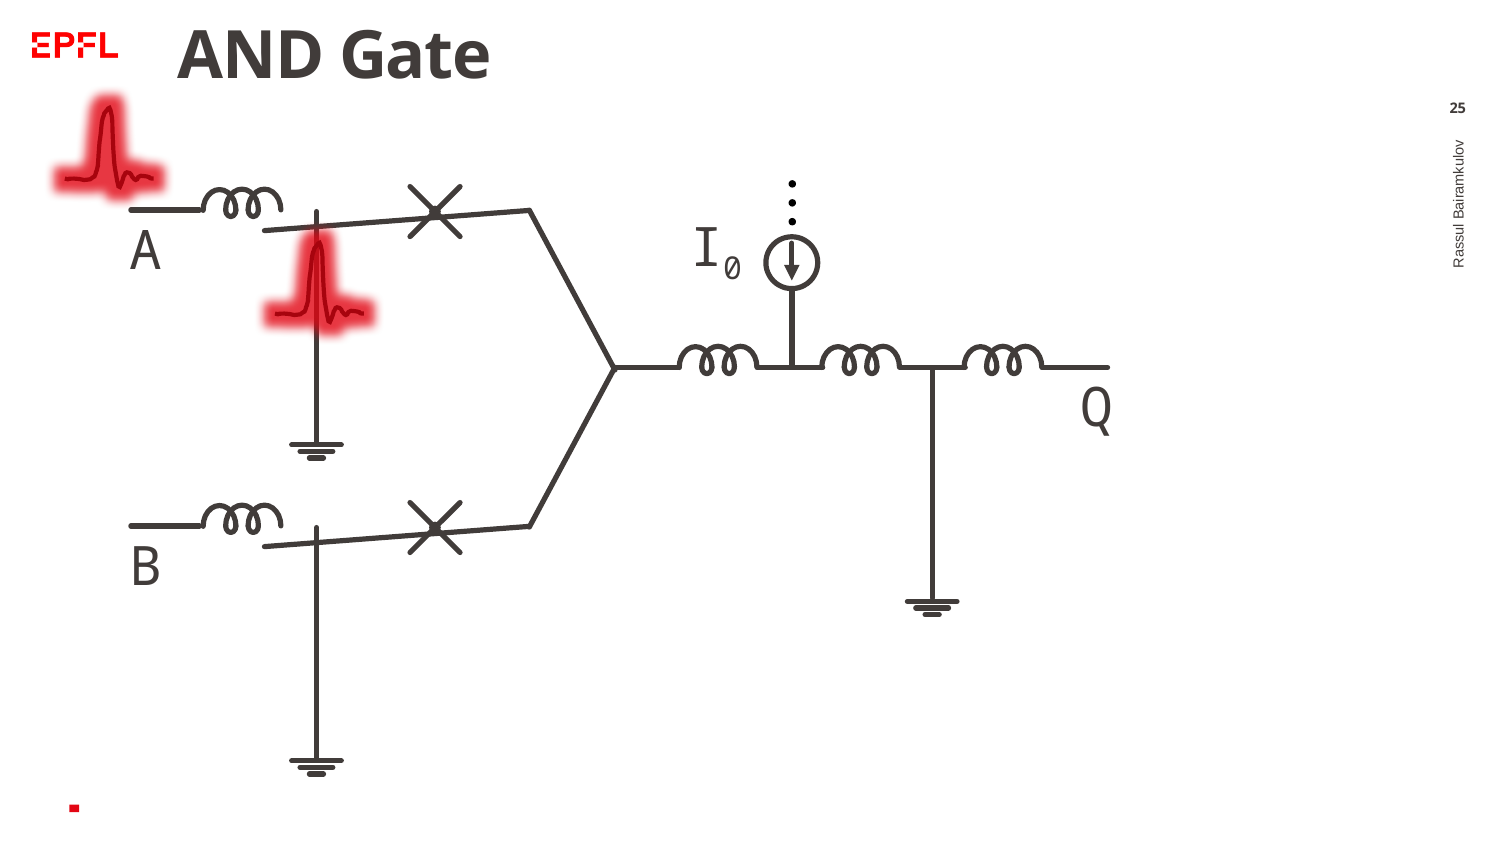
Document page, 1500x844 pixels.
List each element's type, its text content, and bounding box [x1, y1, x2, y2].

text_box [723, 368, 735, 375]
text_box [247, 188, 282, 211]
text_box [866, 345, 900, 368]
text_box [247, 504, 282, 527]
text_box [225, 525, 237, 534]
text_box [1008, 368, 1020, 375]
footer Rassul Bairamkulov [1415, 126, 1500, 707]
text_box I0 [671, 204, 762, 294]
text_box [678, 346, 707, 368]
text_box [410, 502, 461, 553]
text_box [291, 303, 342, 354]
text_box [148, 171, 158, 184]
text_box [291, 760, 342, 774]
text_box [821, 346, 849, 368]
text_box [723, 345, 758, 368]
text_box [202, 504, 230, 527]
text_box [247, 210, 259, 218]
text_box [963, 346, 991, 368]
text_box [64, 106, 154, 189]
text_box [291, 618, 342, 669]
text_box [202, 189, 230, 211]
text_box [701, 366, 713, 375]
text_box [225, 188, 253, 210]
text_box [225, 209, 237, 218]
text_box [985, 345, 1014, 368]
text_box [410, 186, 461, 237]
text_box Q [1051, 364, 1142, 445]
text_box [291, 444, 342, 458]
text_box [986, 366, 998, 375]
text_box [274, 312, 291, 316]
text_box [1008, 345, 1043, 368]
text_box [529, 210, 615, 528]
picture [21, 21, 129, 69]
text_box [843, 345, 872, 368]
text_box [765, 180, 818, 289]
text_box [907, 601, 957, 615]
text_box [906, 455, 957, 506]
text_box [701, 345, 729, 368]
text_box B [100, 523, 191, 604]
title AND Gate [148, 21, 1018, 198]
text_box [866, 368, 878, 375]
text_box [843, 366, 856, 375]
text_box [247, 526, 259, 534]
text_box [225, 504, 253, 526]
text_box A [100, 207, 191, 288]
text_box [342, 308, 364, 317]
slide_number 25 [1415, 98, 1500, 126]
text_box [317, 241, 327, 303]
text_box [306, 244, 316, 303]
